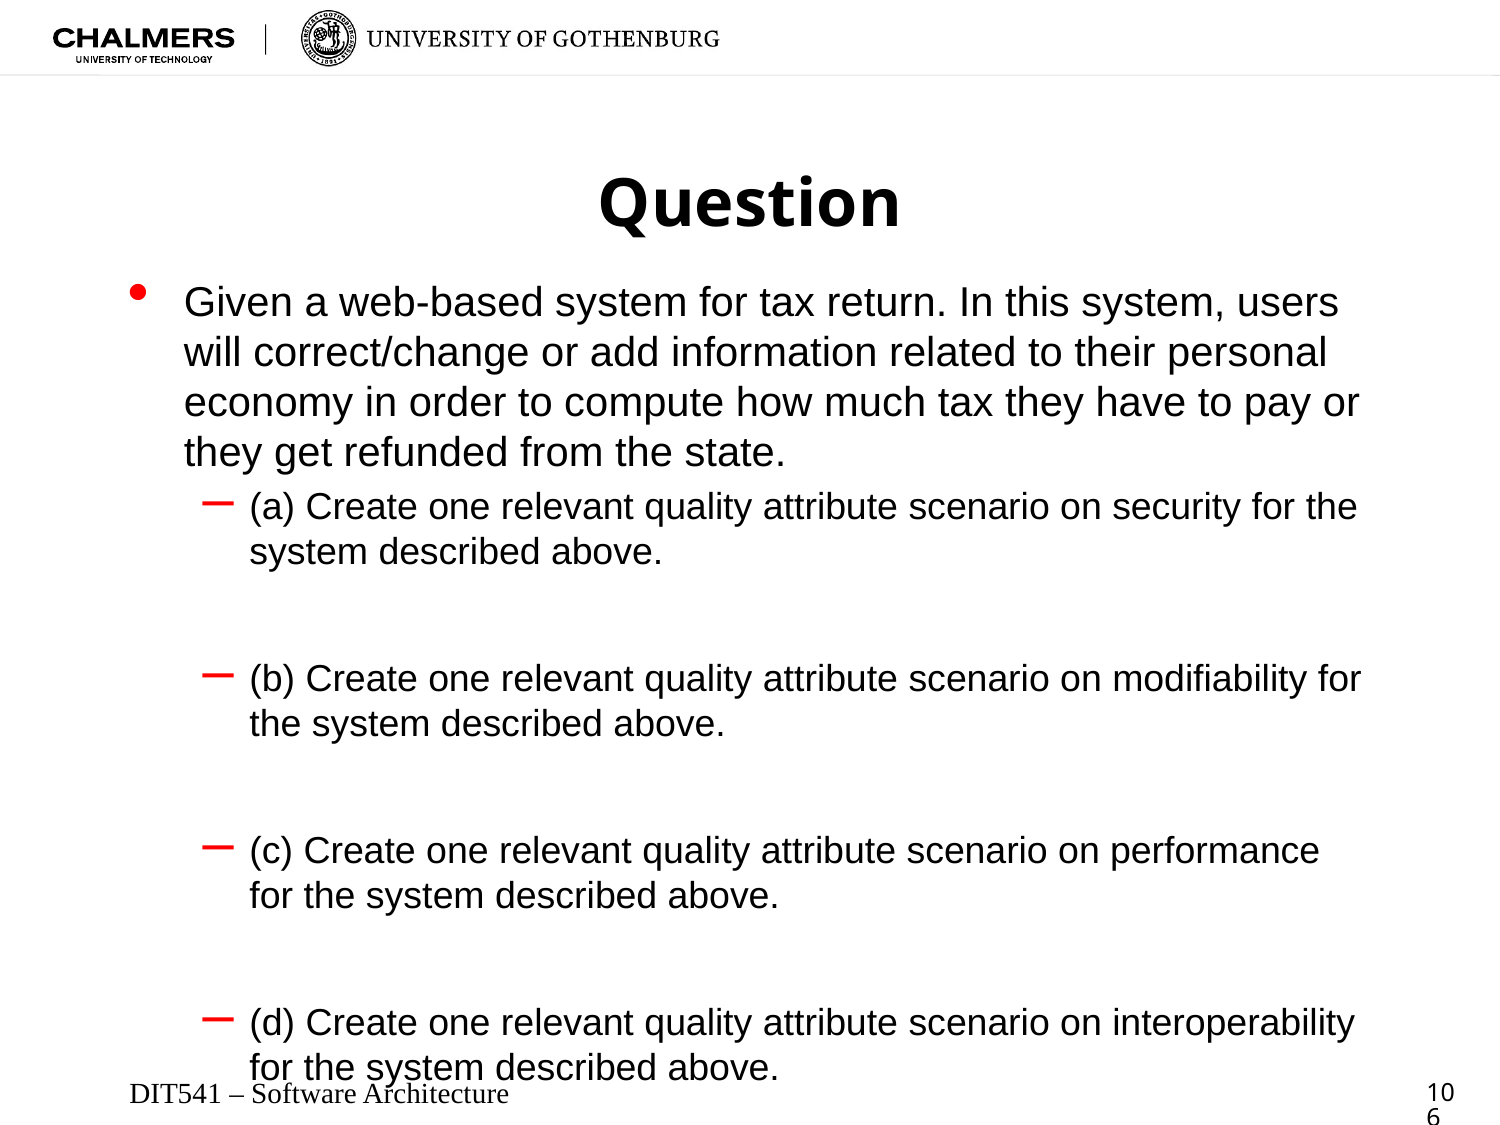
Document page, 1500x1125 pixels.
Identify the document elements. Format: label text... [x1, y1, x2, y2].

list Given a web-based system for tax return. In this system, users will correct/change or add information related to their personal economy in order to compute how much tax they have to pay or they get refunded from the state. (a) Create one relevant quality attribute scenario on security for the system described above. (b) Create one relevant quality attribute scenario on modifiability for the system described above. (c) Create one relevant quality attribute scenario on performance for the system described above. (d) Create one relevant quality attribute scenario on interoperability for the system described above. [112, 266, 1388, 1063]
title Question [0, 137, 1500, 263]
picture [301, 10, 720, 67]
slide_number 106 [1411, 1064, 1478, 1118]
